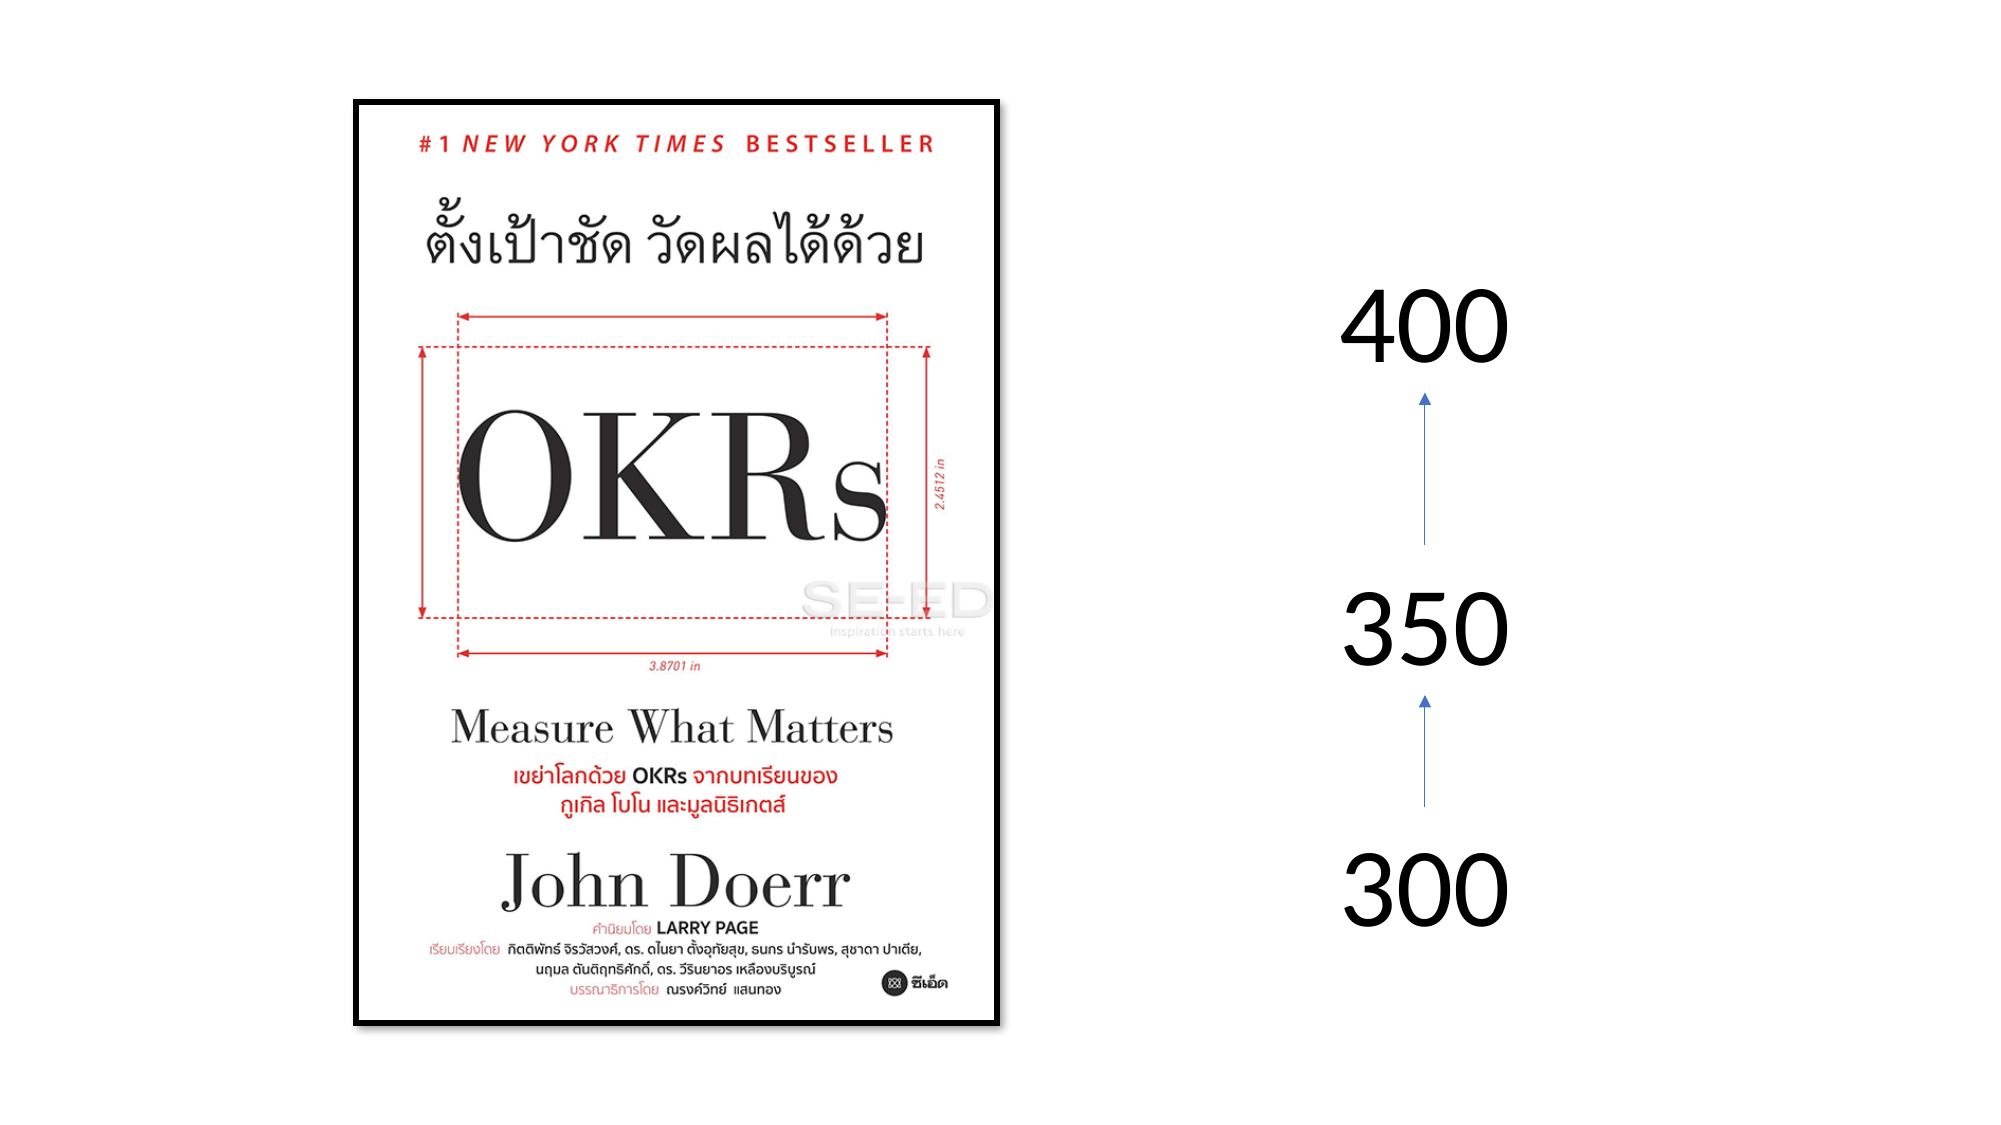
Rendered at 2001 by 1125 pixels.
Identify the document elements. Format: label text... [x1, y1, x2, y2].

text_box 400 [1324, 242, 1526, 393]
text_box 300 [1324, 806, 1526, 957]
text_box 350 [1324, 545, 1526, 695]
picture [359, 105, 994, 1020]
